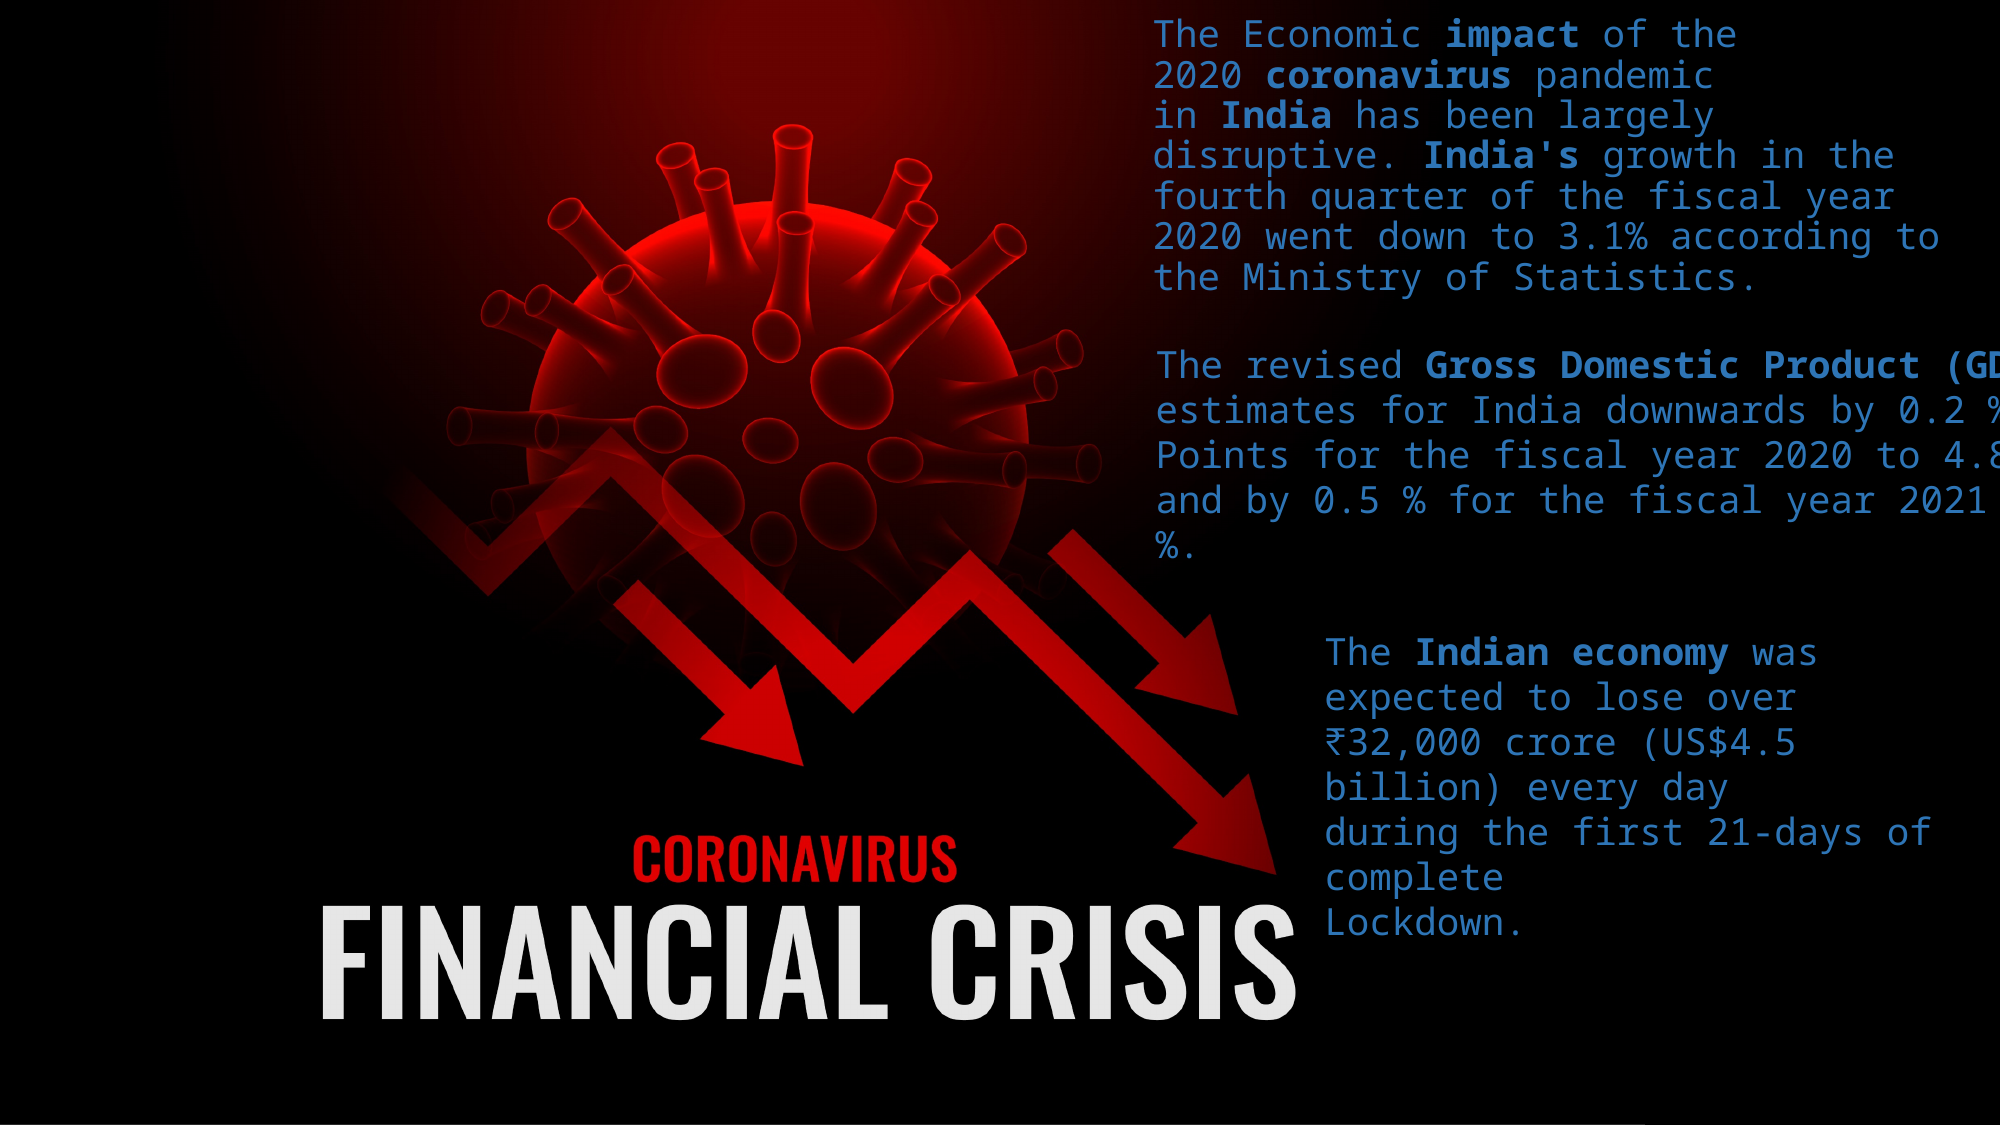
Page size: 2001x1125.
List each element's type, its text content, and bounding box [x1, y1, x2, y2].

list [0, 0, 1645, 1125]
text_box The revised Gross Domestic Product (GDP) estimates for India downwards by 0.2 % Points for the fiscal year 2020 to 4.8 % and by 0.5 % for the fiscal year 2021 to 6 %. [1645, 334, 2000, 574]
text_box The Indian economy was expected to lose over ₹32,000 crore (US$4.5 billion) every day during the first 21-days of complete Lockdown. [1645, 620, 2000, 951]
title The Economic impact of the 2020 coronavirus pandemic in India has been largely disruptive. India's growth in the fourth quarter of the fiscal year 2020 went down to 3.1% according to the Ministry of Statistics. [1645, 103, 2000, 210]
